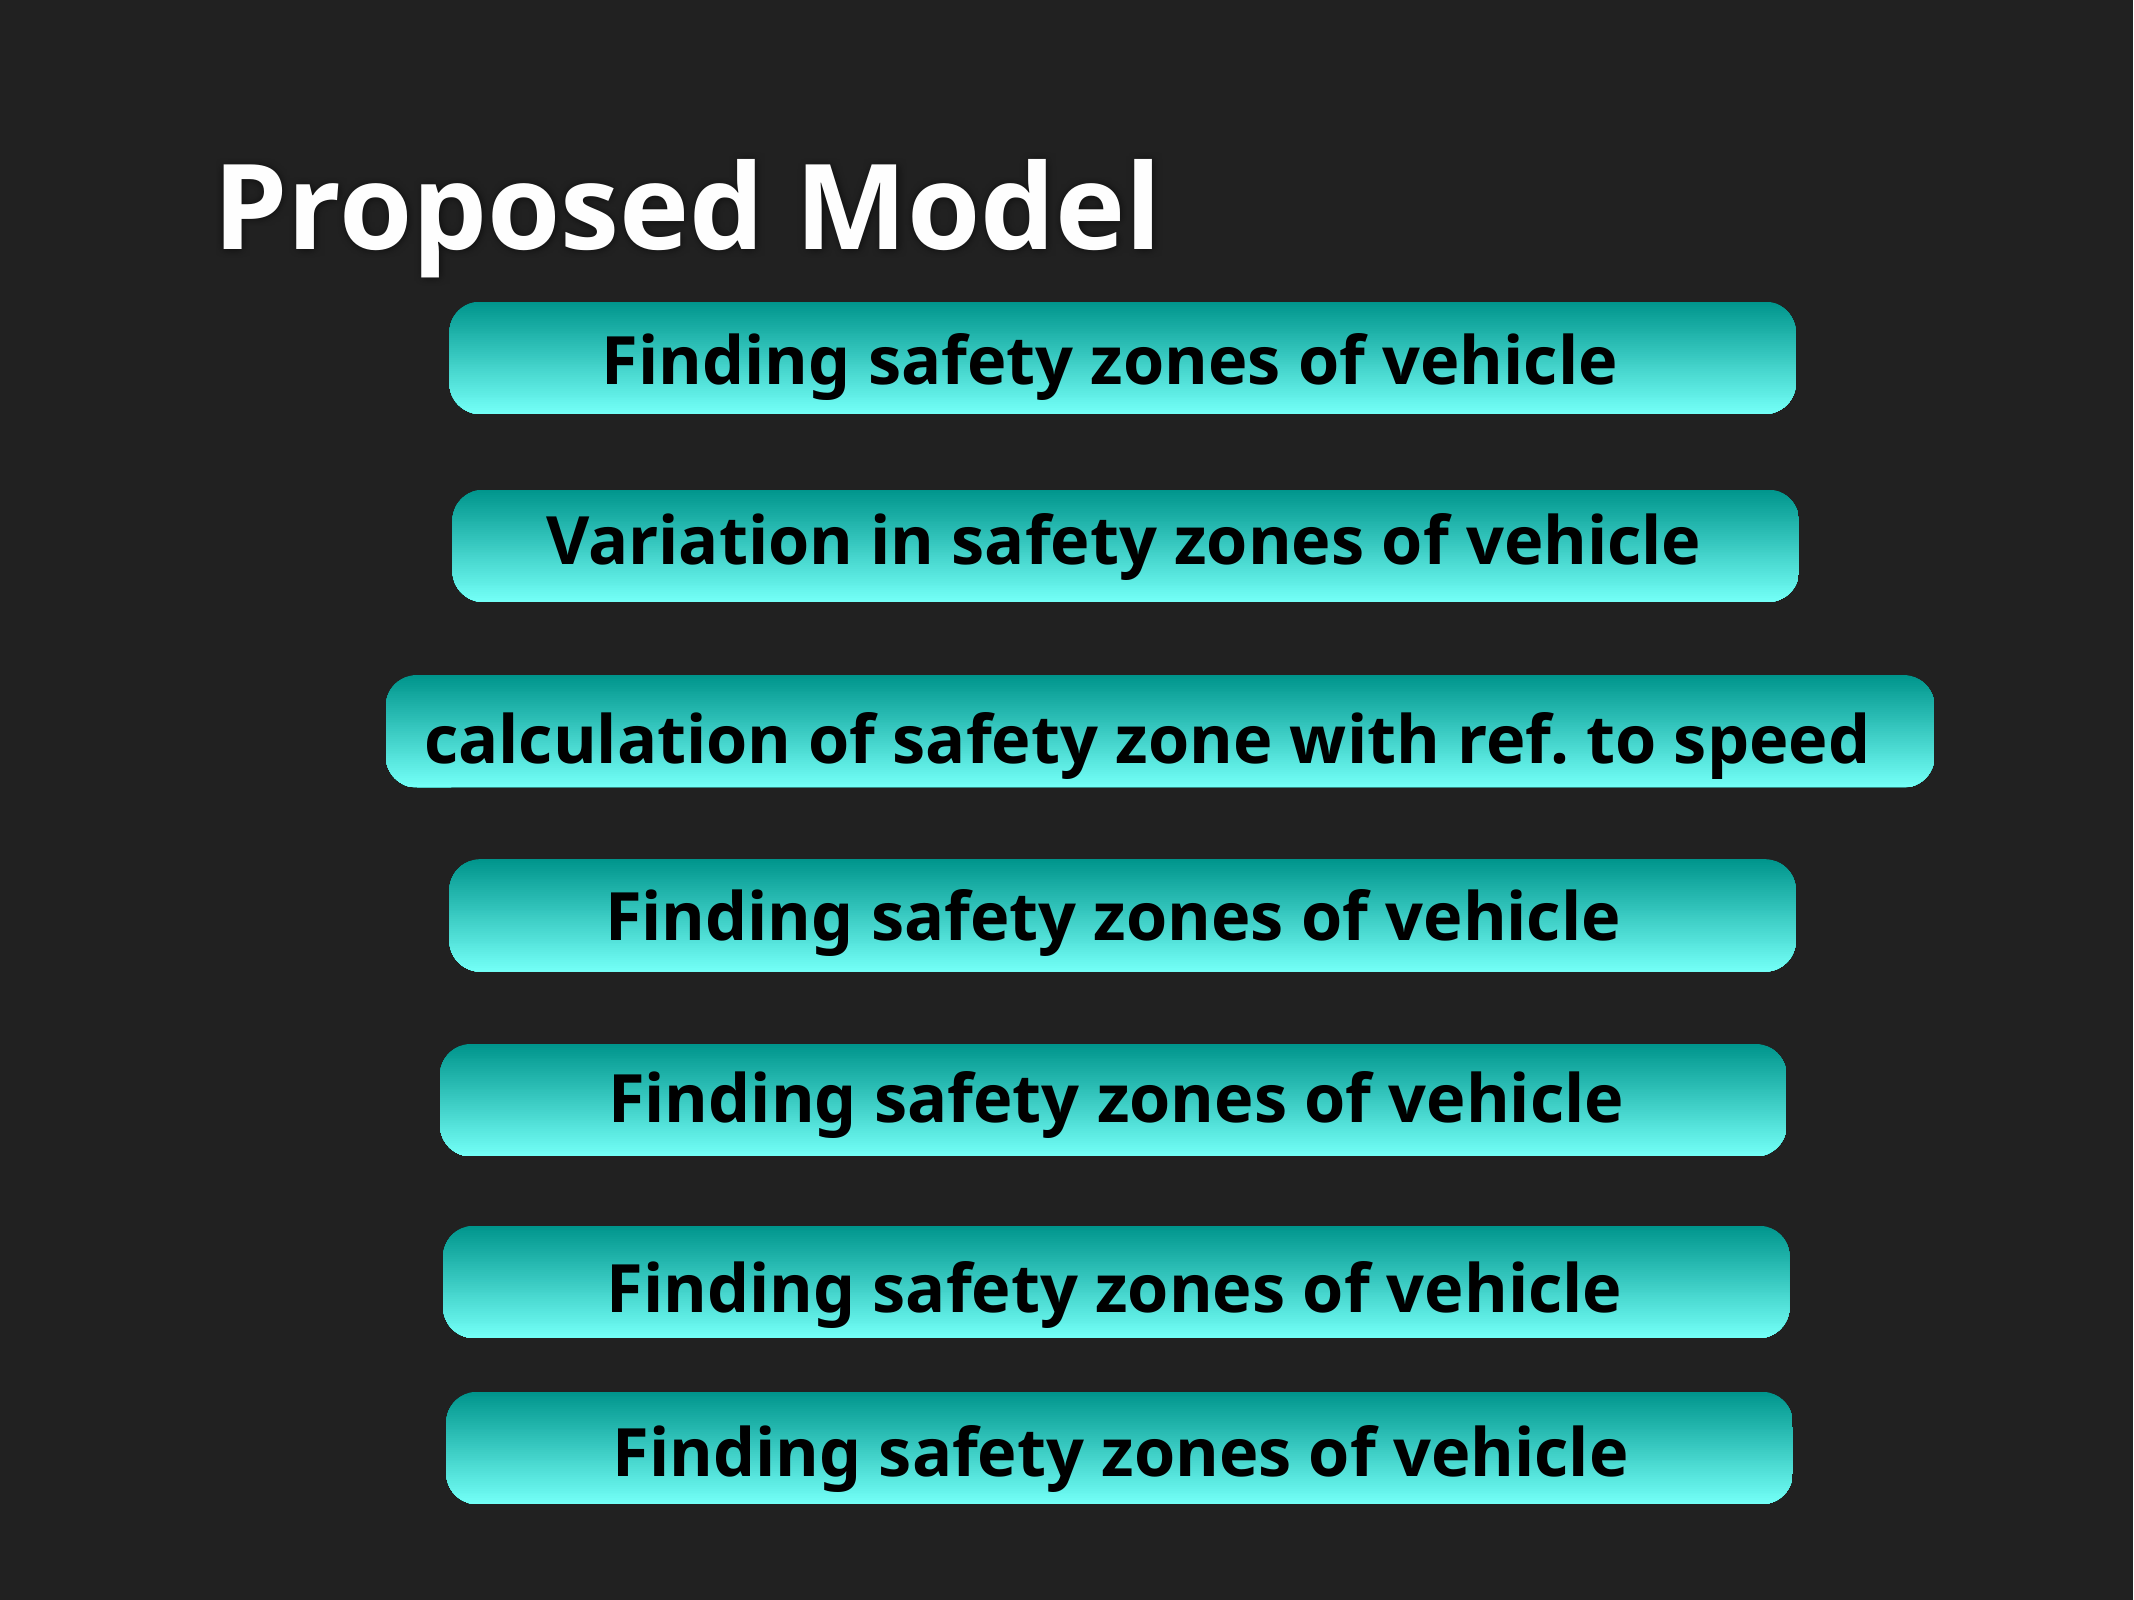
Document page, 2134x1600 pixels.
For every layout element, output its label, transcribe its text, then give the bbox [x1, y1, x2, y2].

text_box calculation of safety zone with ref. to speed [415, 688, 1880, 785]
text_box Finding safety zones of vehicle [599, 1047, 1634, 1144]
text_box [446, 1391, 1793, 1505]
text_box Finding safety zones of vehicle [596, 865, 1631, 963]
title Proposed Model [198, 54, 1954, 281]
text_box Finding safety zones of vehicle [598, 1237, 1632, 1335]
text_box Variation in safety zones of vehicle [537, 489, 1711, 586]
text_box [452, 489, 1800, 603]
text_box [449, 301, 1796, 415]
text_box Finding safety zones of vehicle [593, 309, 1627, 407]
text_box Finding safety zones of vehicle [604, 1401, 1638, 1499]
text_box [443, 1225, 1790, 1339]
text_box [449, 859, 1796, 972]
text_box [385, 675, 1935, 788]
text_box [440, 1043, 1787, 1157]
